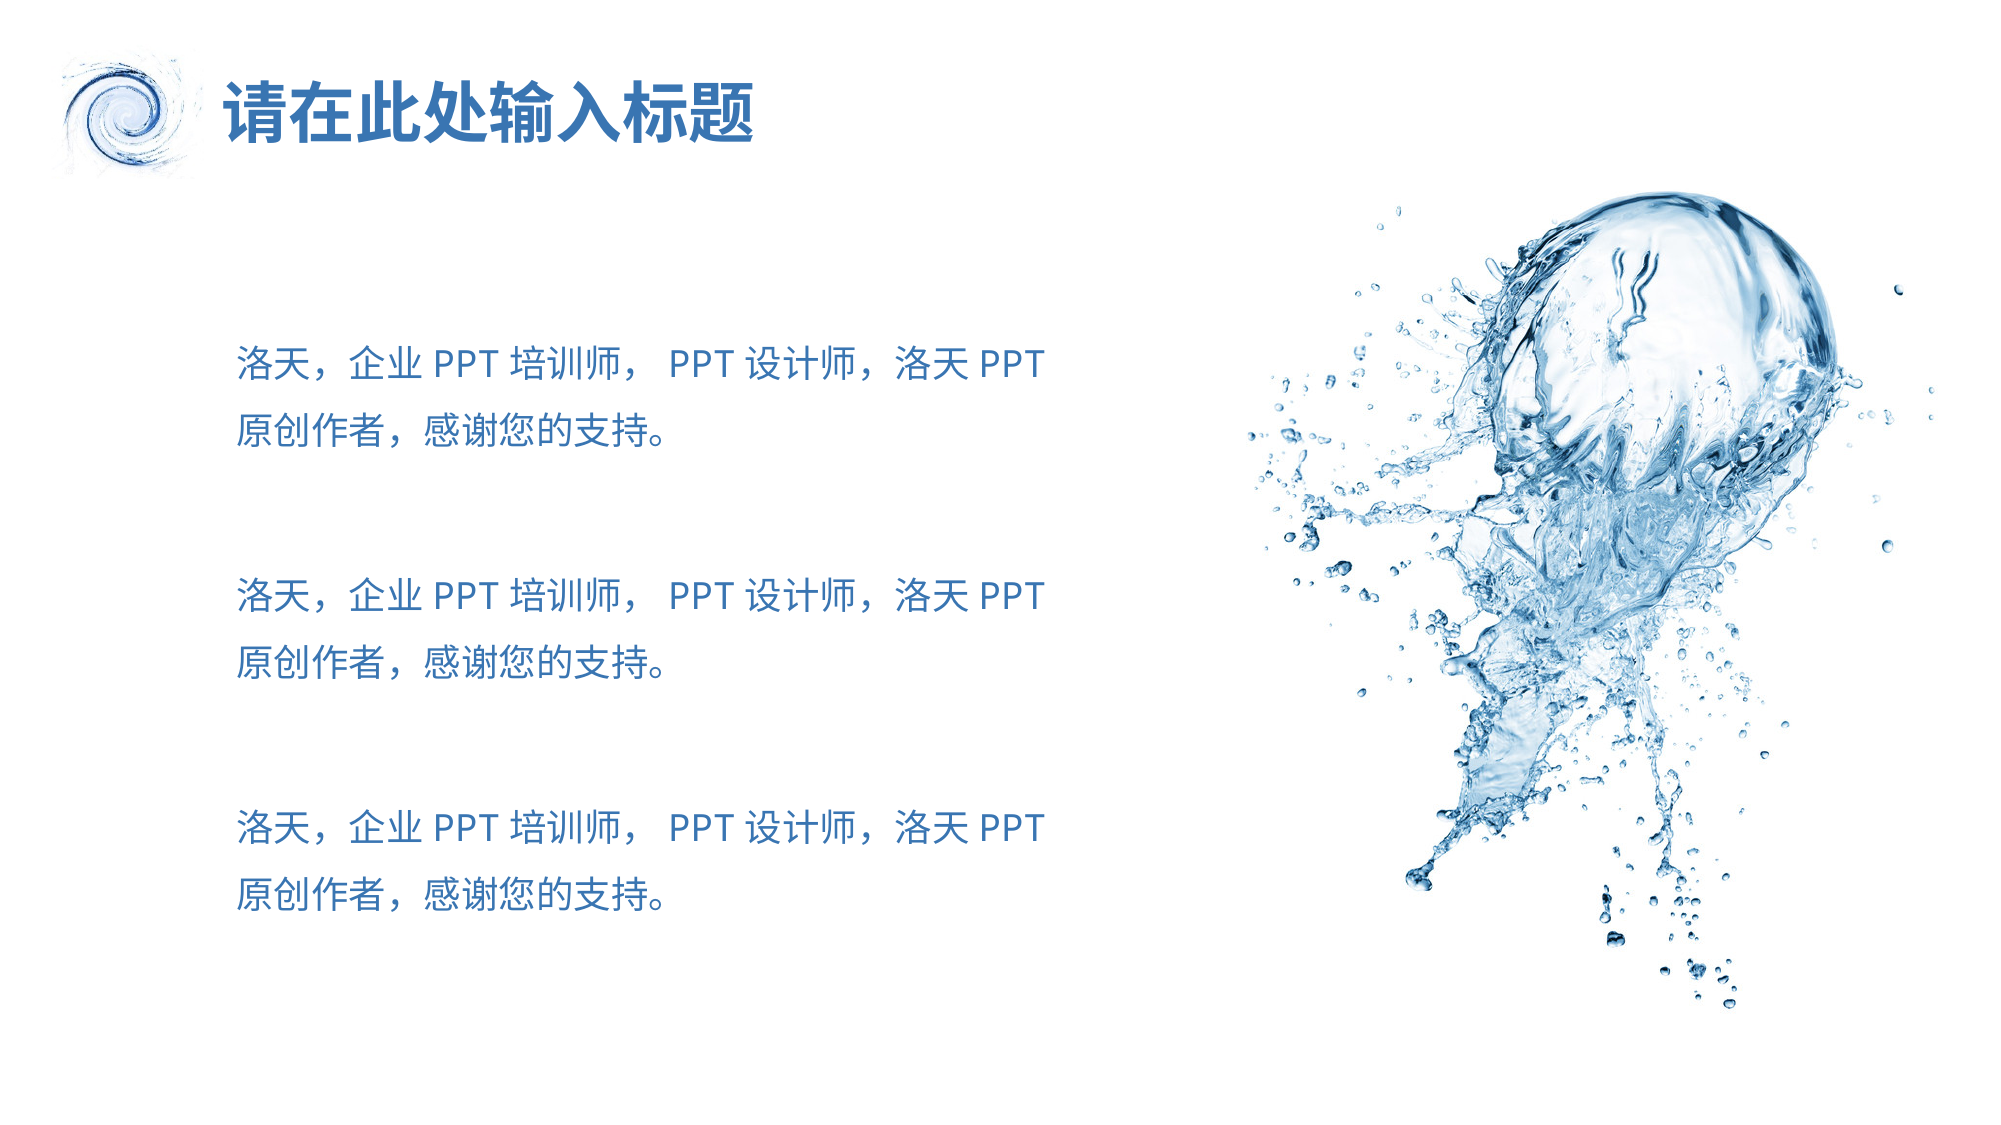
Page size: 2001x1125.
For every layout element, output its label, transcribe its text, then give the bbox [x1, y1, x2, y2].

text_box 请在此处输入标题 [207, 63, 771, 159]
picture [51, 44, 204, 179]
text_box 洛天，企业PPT培训师，PPT设计师，洛天PPT原创作者，感谢您的支持。 [221, 541, 1106, 692]
picture [1230, 97, 1976, 1033]
text_box 洛天，企业PPT培训师，PPT设计师，洛天PPT原创作者，感谢您的支持。 [221, 309, 1106, 460]
text_box 洛天，企业PPT培训师，PPT设计师，洛天PPT原创作者，感谢您的支持。 [221, 773, 1106, 924]
